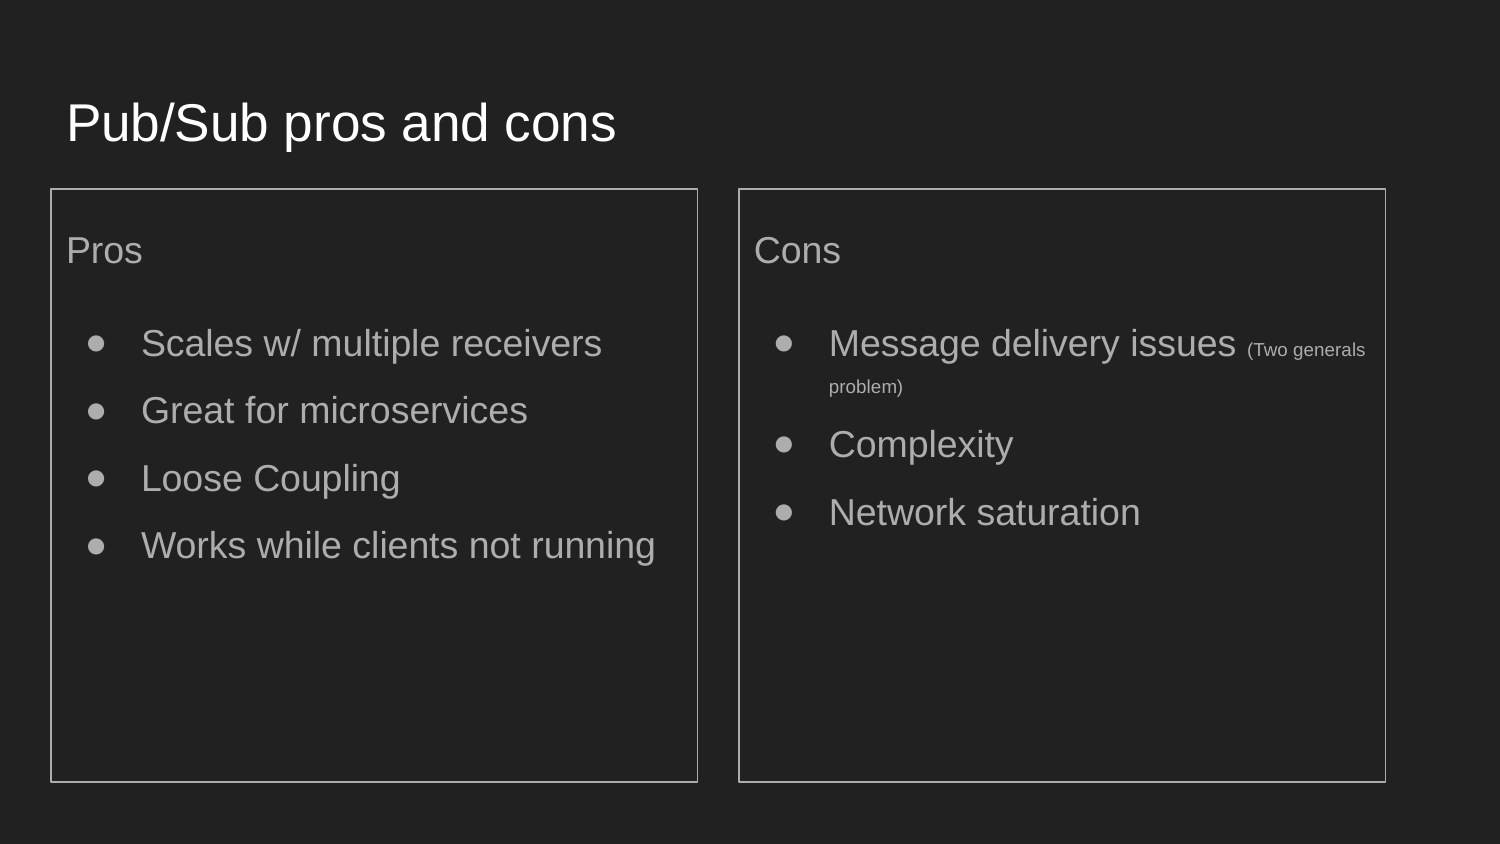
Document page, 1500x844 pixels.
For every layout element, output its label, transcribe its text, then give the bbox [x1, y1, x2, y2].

title Pub/Sub pros and cons [51, 72, 1449, 167]
list Cons Message delivery issues (Two generals problem) Complexity Network saturation [739, 189, 1386, 783]
list Pros Scales w/ multiple receivers Great for microservices Loose Coupling Works while clients not running [51, 189, 698, 783]
